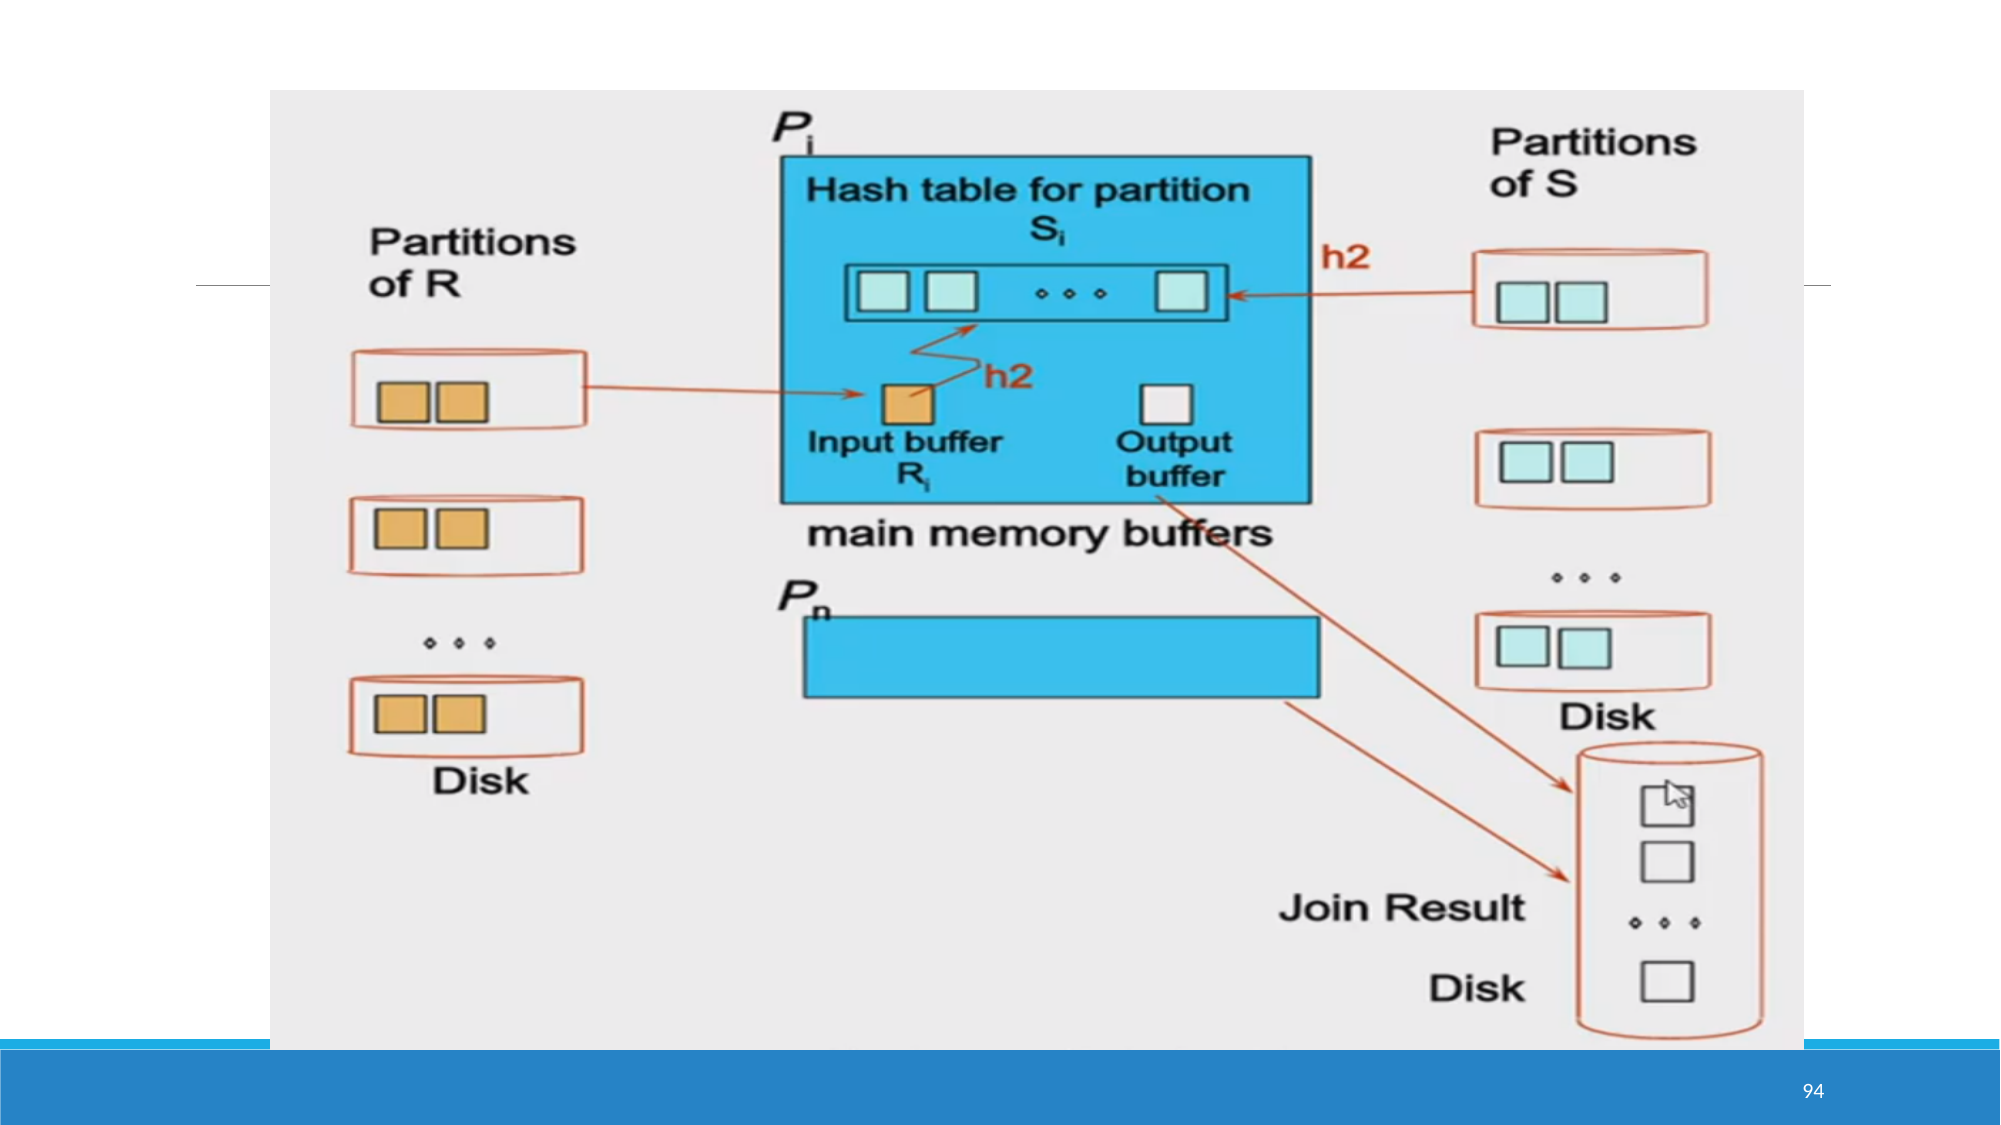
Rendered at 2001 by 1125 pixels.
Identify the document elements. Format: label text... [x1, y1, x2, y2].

slide_number 94 [1624, 1059, 1840, 1120]
picture [270, 89, 1804, 1051]
